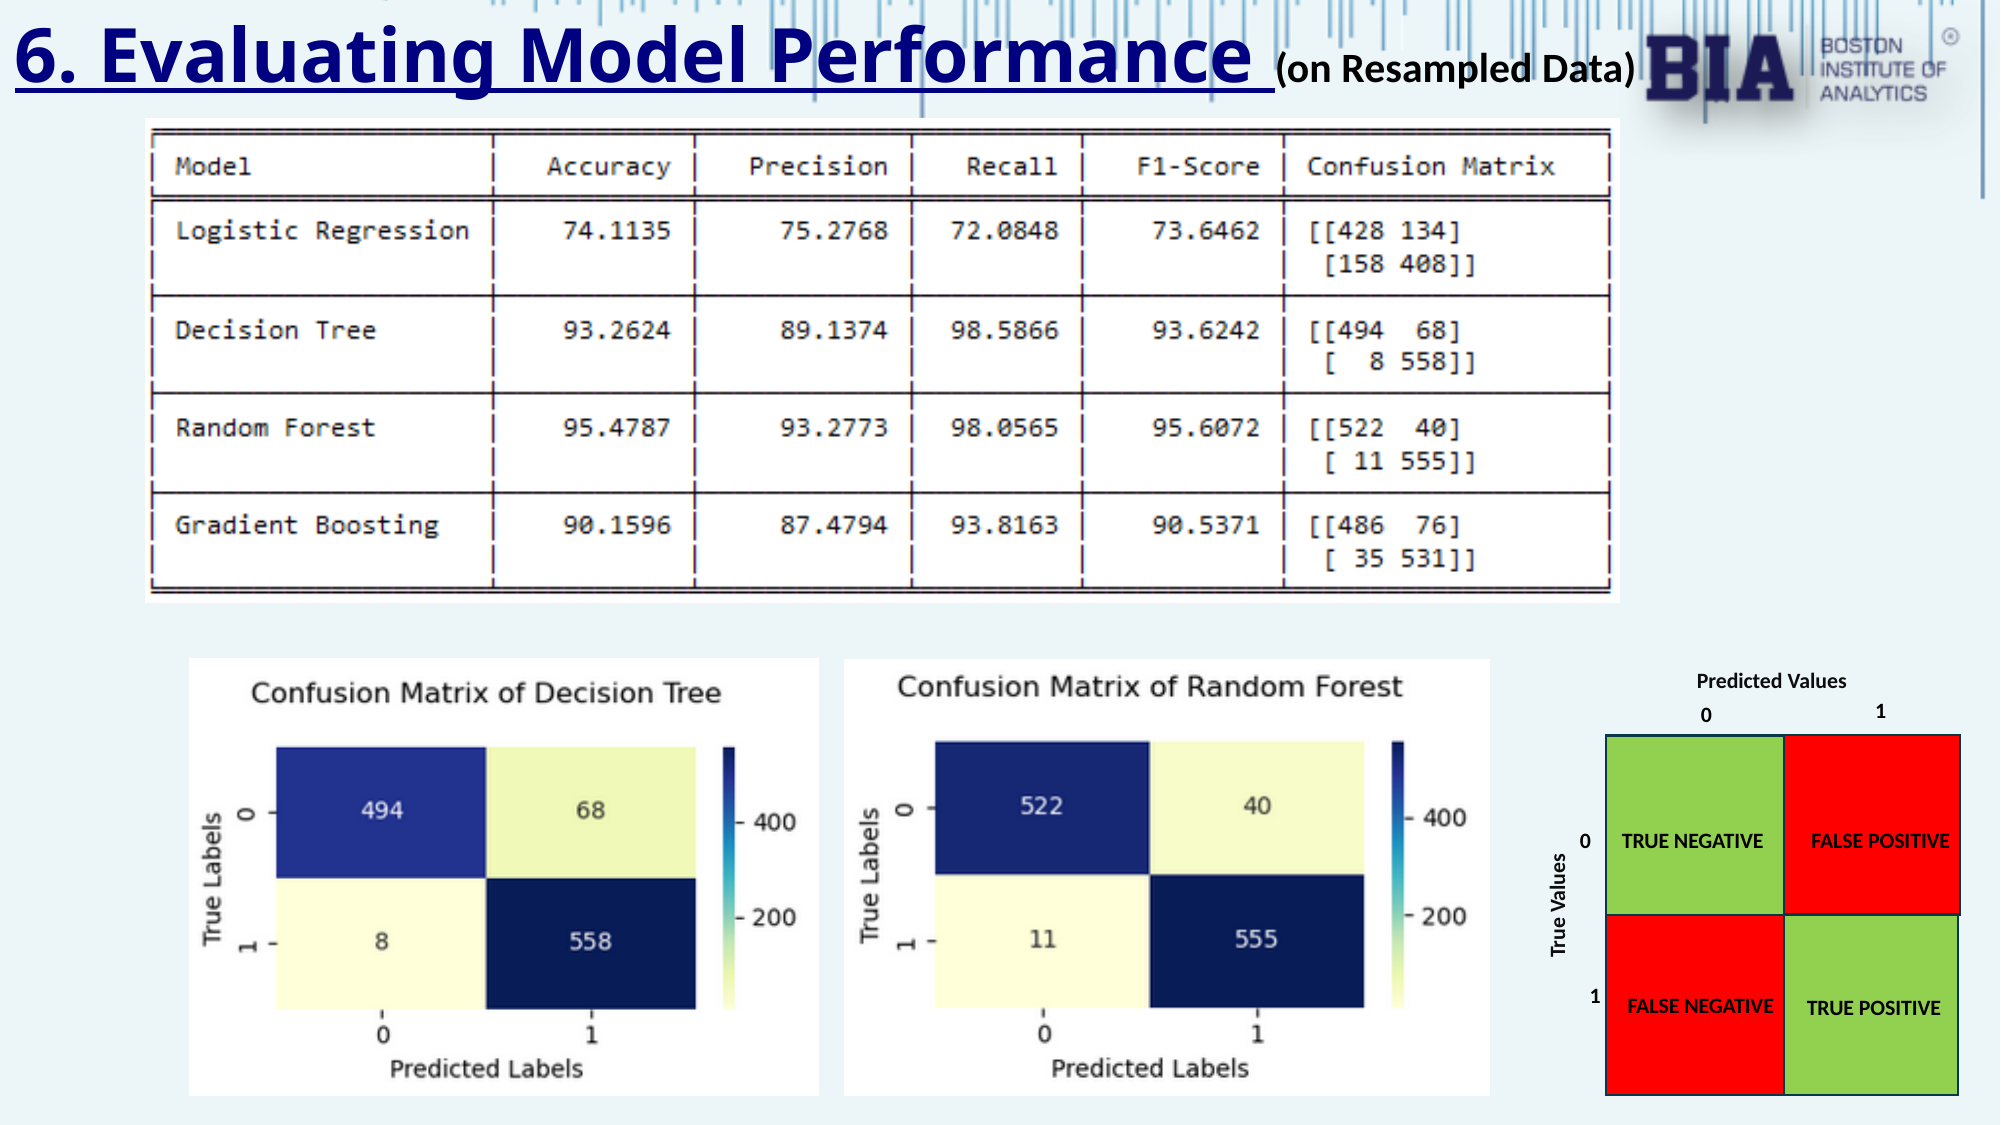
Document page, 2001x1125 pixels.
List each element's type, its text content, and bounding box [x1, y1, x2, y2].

picture [0, 0, 2000, 1125]
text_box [1535, 658, 1968, 1096]
text_box 6. Evaluating Model Performance (on Resampled Data) [0, 0, 1711, 105]
